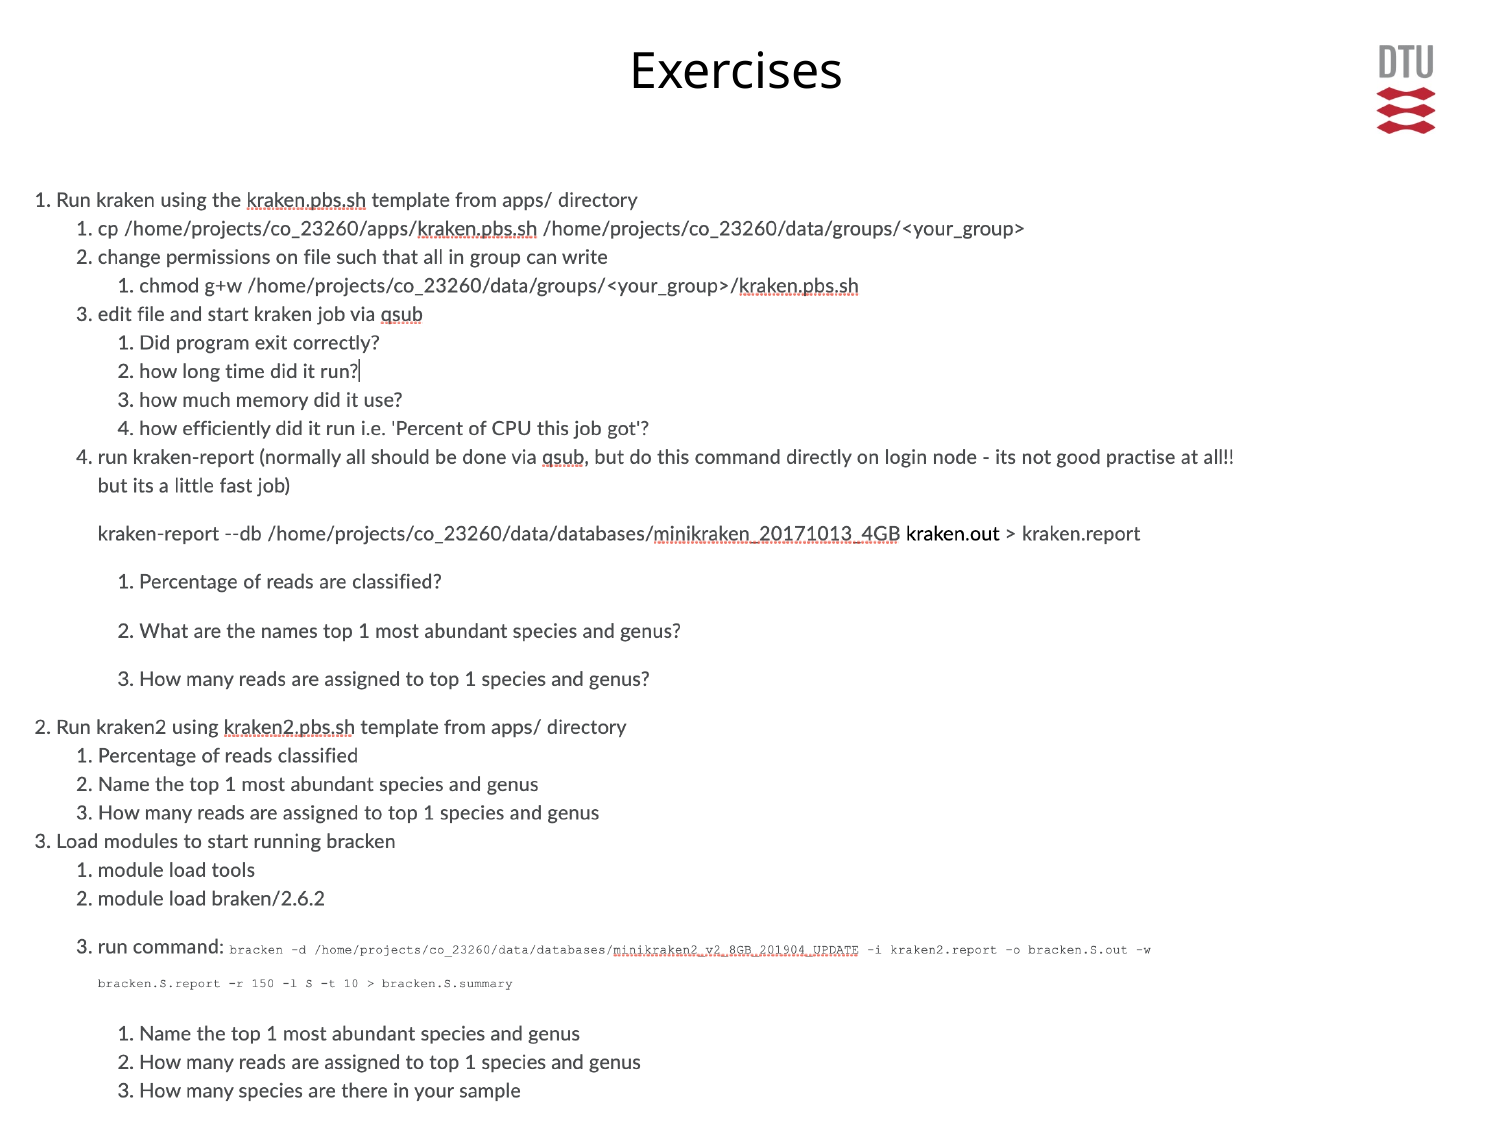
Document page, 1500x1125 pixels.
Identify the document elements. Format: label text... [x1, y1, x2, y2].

picture [20, 174, 1243, 1118]
picture [1356, 45, 1436, 134]
text_box Exercises [230, 30, 1243, 106]
